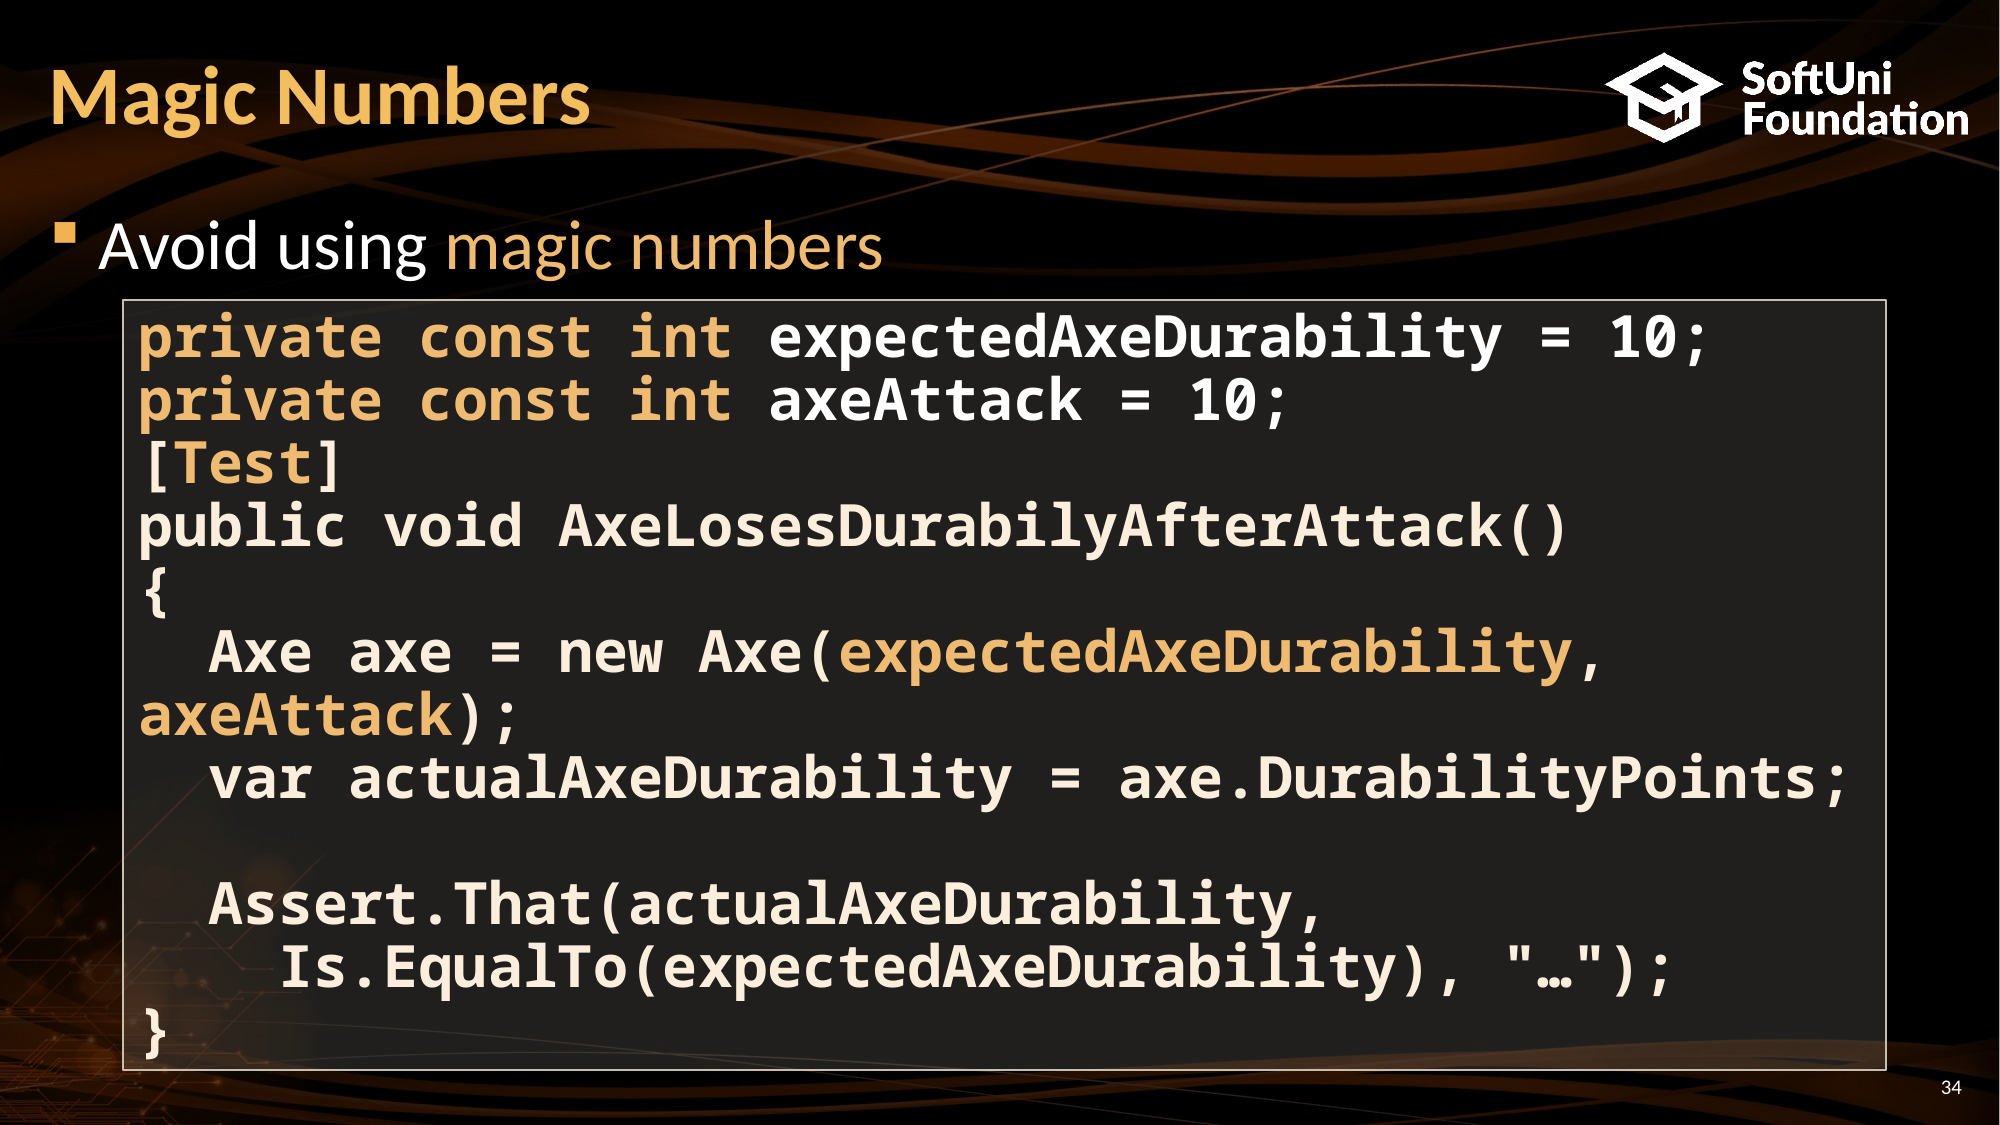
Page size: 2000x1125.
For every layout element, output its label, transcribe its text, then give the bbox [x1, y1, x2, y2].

slide_number 34 [1897, 1070, 1968, 1103]
text_box private const int expectedAxeDurability = 10; private const int axeAttack = 10; [Test] public void AxeLosesDurabilyAfterAttack() { Axe axe = new Axe(expectedAxeDurability, axeAttack); var actualAxeDurability = axe.DurabilityPoints; Assert.That(actualAxeDurability, Is.EqualTo(expectedAxeDurability), "…"); } [123, 299, 1886, 1071]
picture [0, 0, 2000, 1125]
list Avoid using magic numbers [31, 188, 1978, 1103]
title Magic Numbers [30, 6, 1602, 189]
